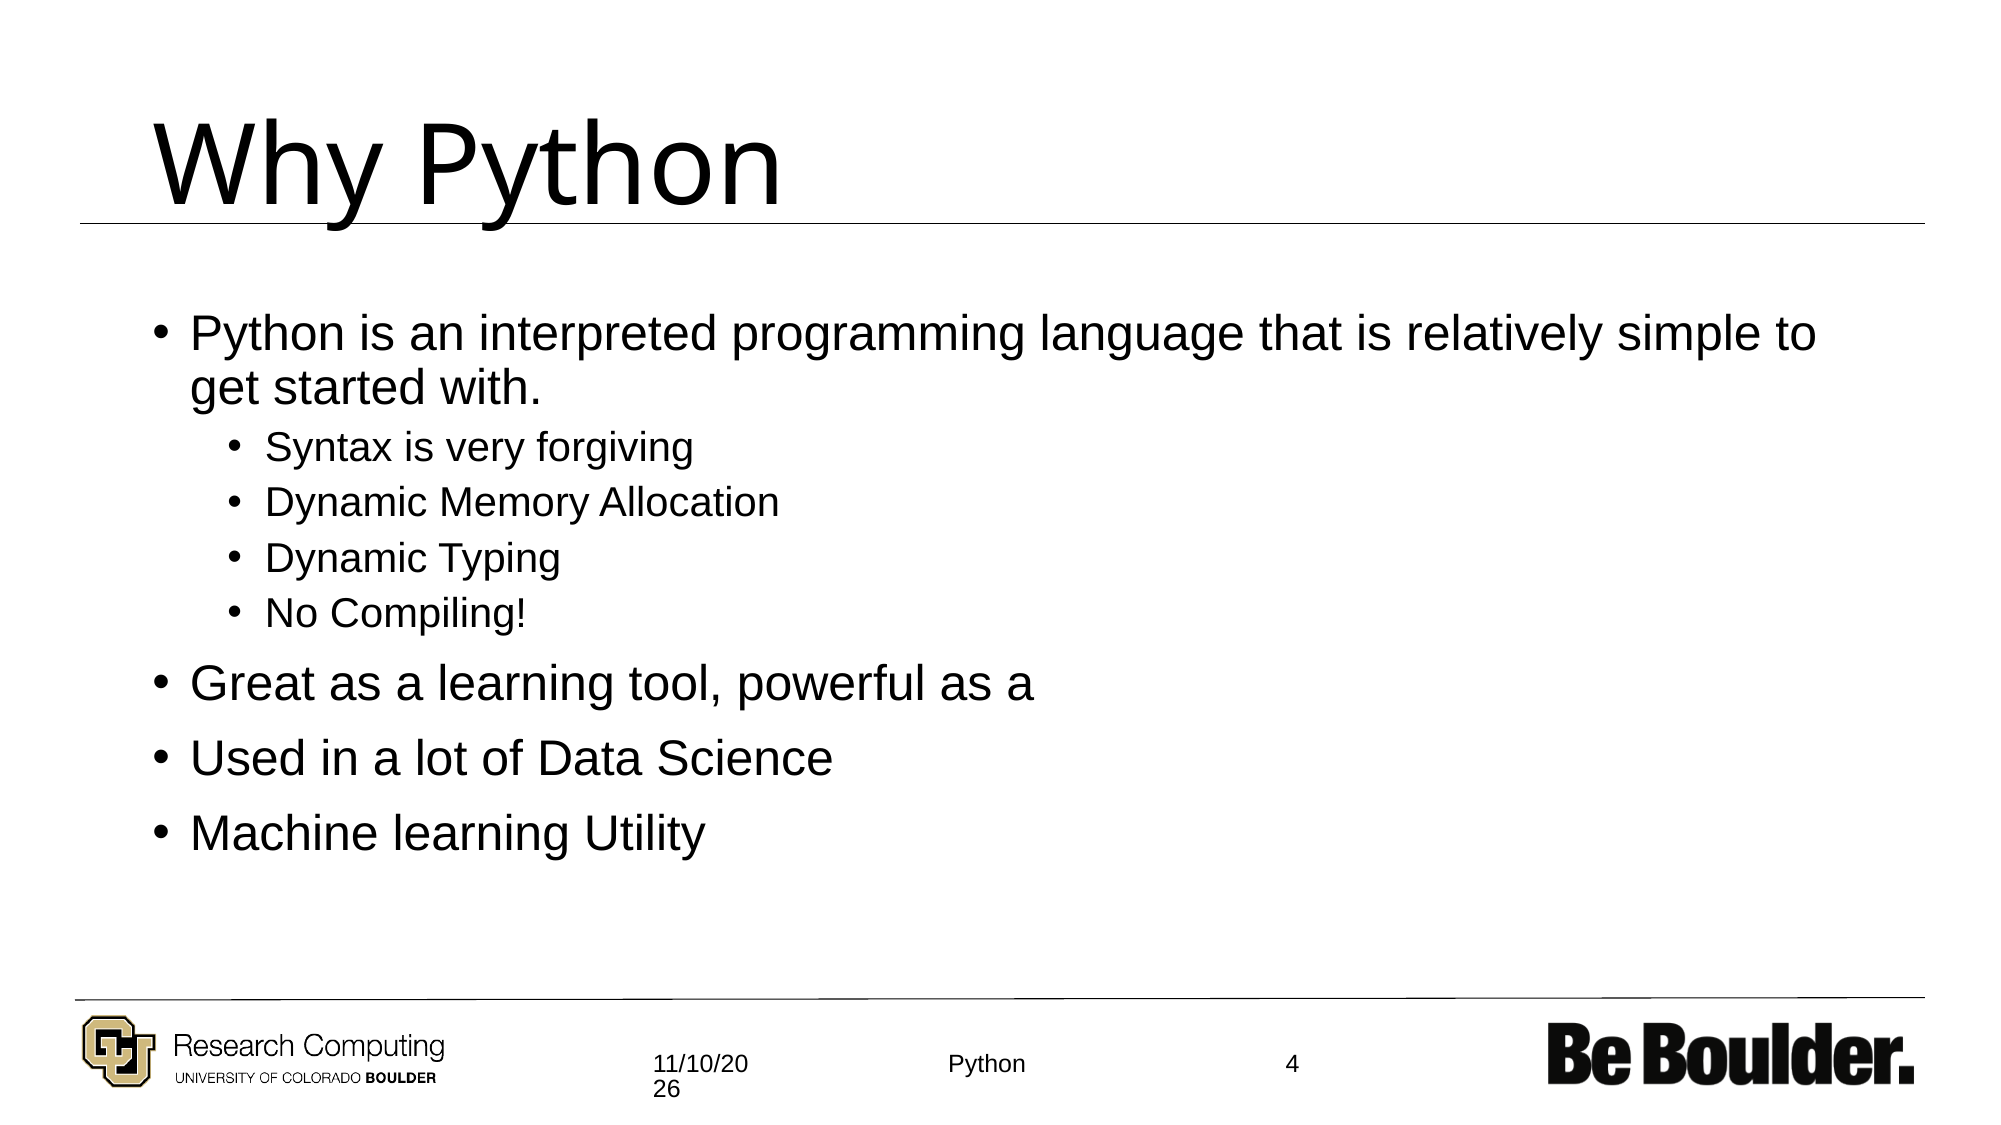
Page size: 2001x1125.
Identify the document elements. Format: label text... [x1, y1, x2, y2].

footer Python [772, 1032, 1202, 1093]
picture [81, 1015, 444, 1088]
slide_number 4 [1202, 1032, 1315, 1093]
picture [1524, 1015, 1938, 1088]
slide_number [637, 1032, 772, 1093]
title Why Python [137, 59, 1863, 278]
list Python is an interpreted programming language that is relatively simple to get started with. Syntax is very forgiving Dynamic Memory Allocation Dynamic Typing No Compiling! Great as a learning tool, powerful as a Used in a lot of Data Science Machine learning Utility [137, 299, 1863, 983]
